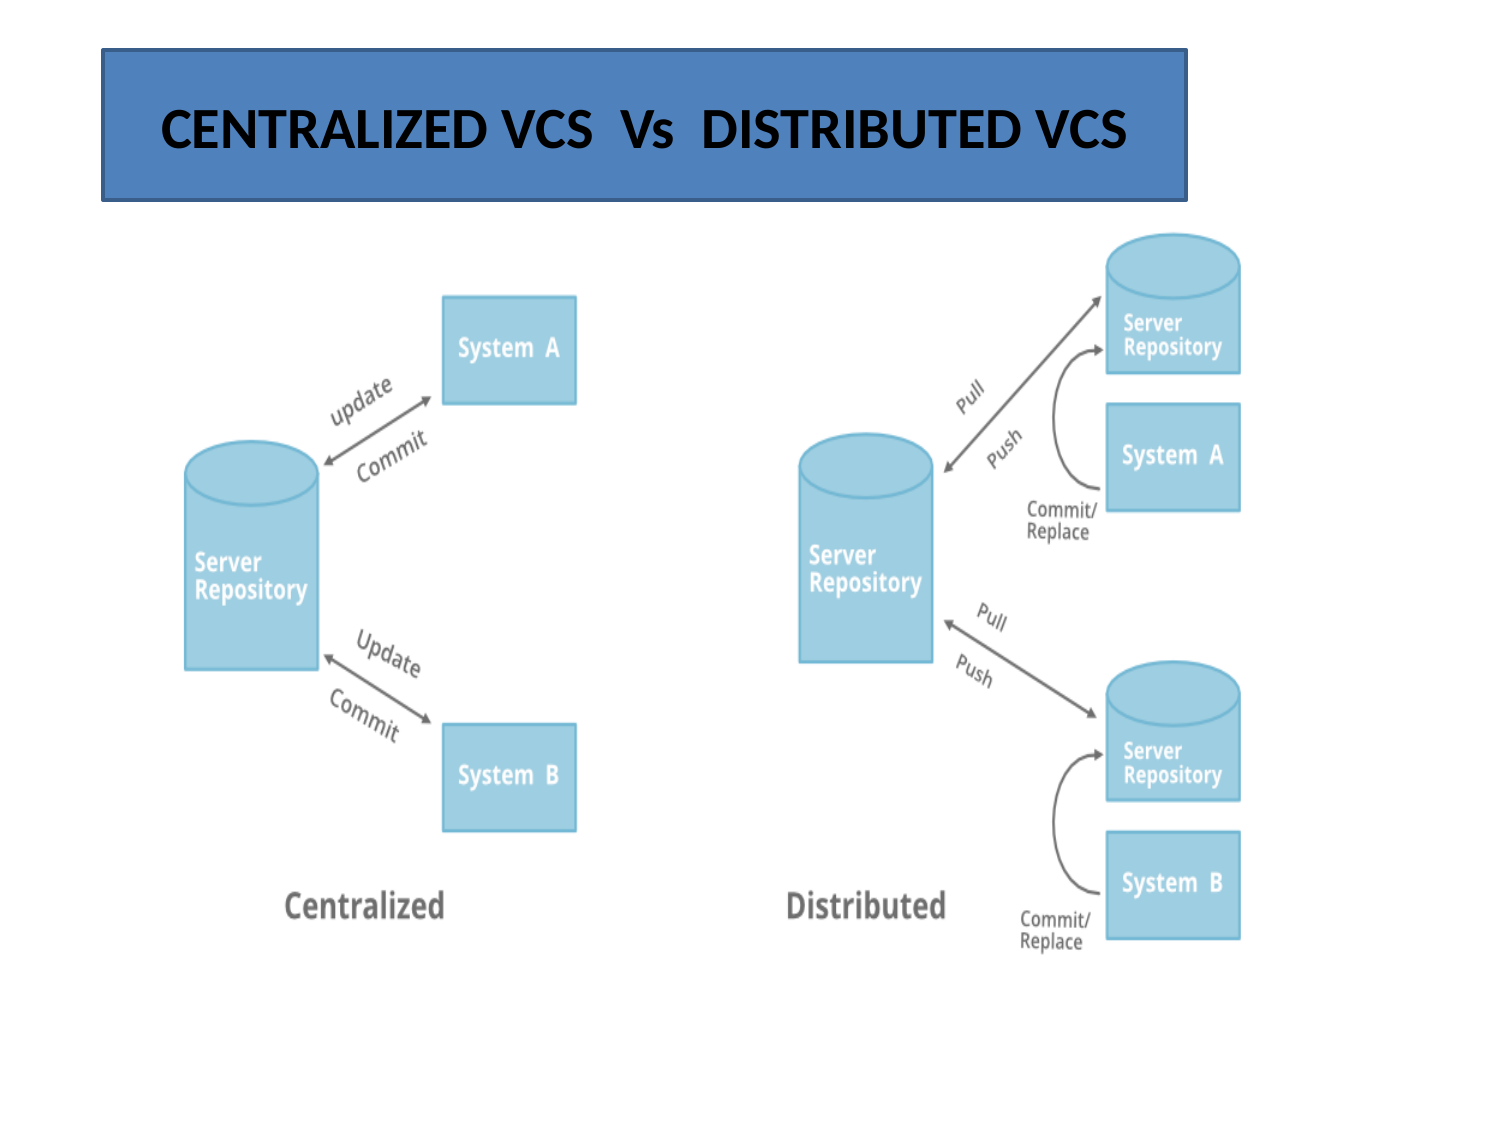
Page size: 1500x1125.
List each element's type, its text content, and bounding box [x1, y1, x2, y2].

text_box CENTRALIZED VCS Vs DISTRIBUTED VCS [103, 49, 1187, 200]
picture [112, 212, 1313, 1029]
